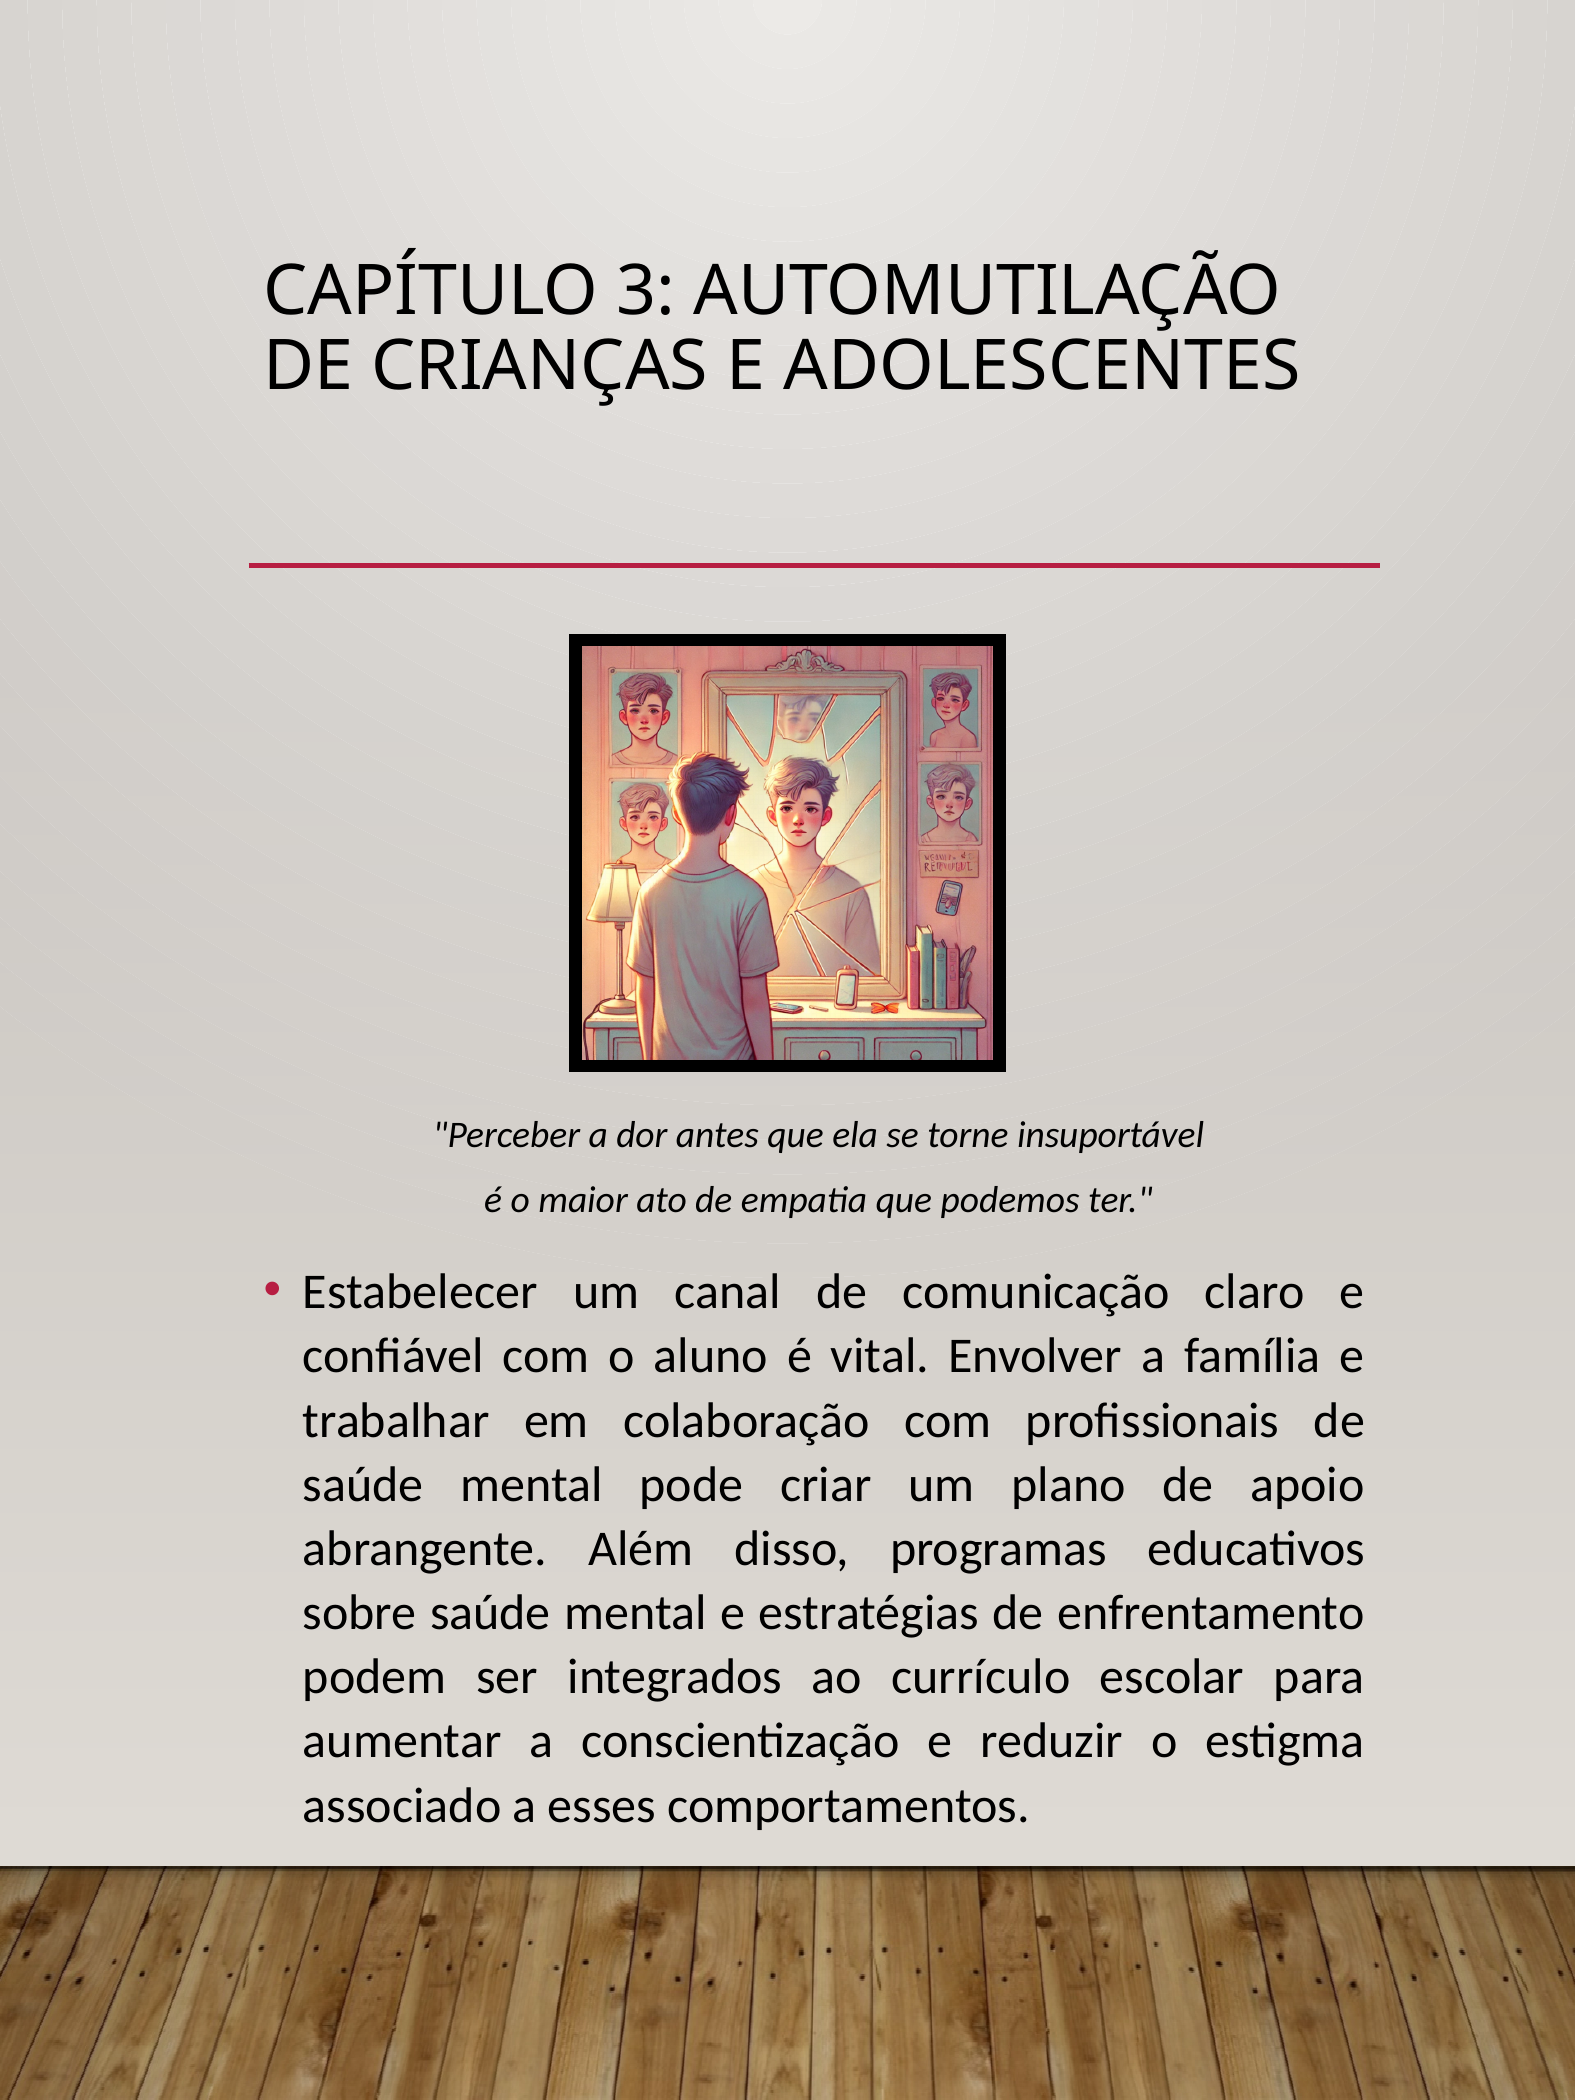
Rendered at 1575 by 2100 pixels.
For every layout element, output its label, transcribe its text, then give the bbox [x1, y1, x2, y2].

picture [0, 1866, 1575, 2100]
picture [581, 645, 994, 1061]
title Capítulo 3: Automutilação de Crianças e Adolescentes [248, 246, 1381, 568]
text_box "Perceber a dor antes que ela se torne insuportável é o maior ato de empatia que podemos ter." [313, 1099, 1316, 1228]
list Estabelecer um canal de comunicação claro e confiável com o aluno é vital. Envolver a família e trabalhar em colaboração com profissionais de saúde mental pode criar um plano de apoio abrangente. Além disso, programas educativos sobre saúde mental e estratégias de enfrentamento podem ser integrados ao currículo escolar para aumentar a conscientização e reduzir o estigma associado a esses comportamentos. [248, 1246, 1381, 1921]
